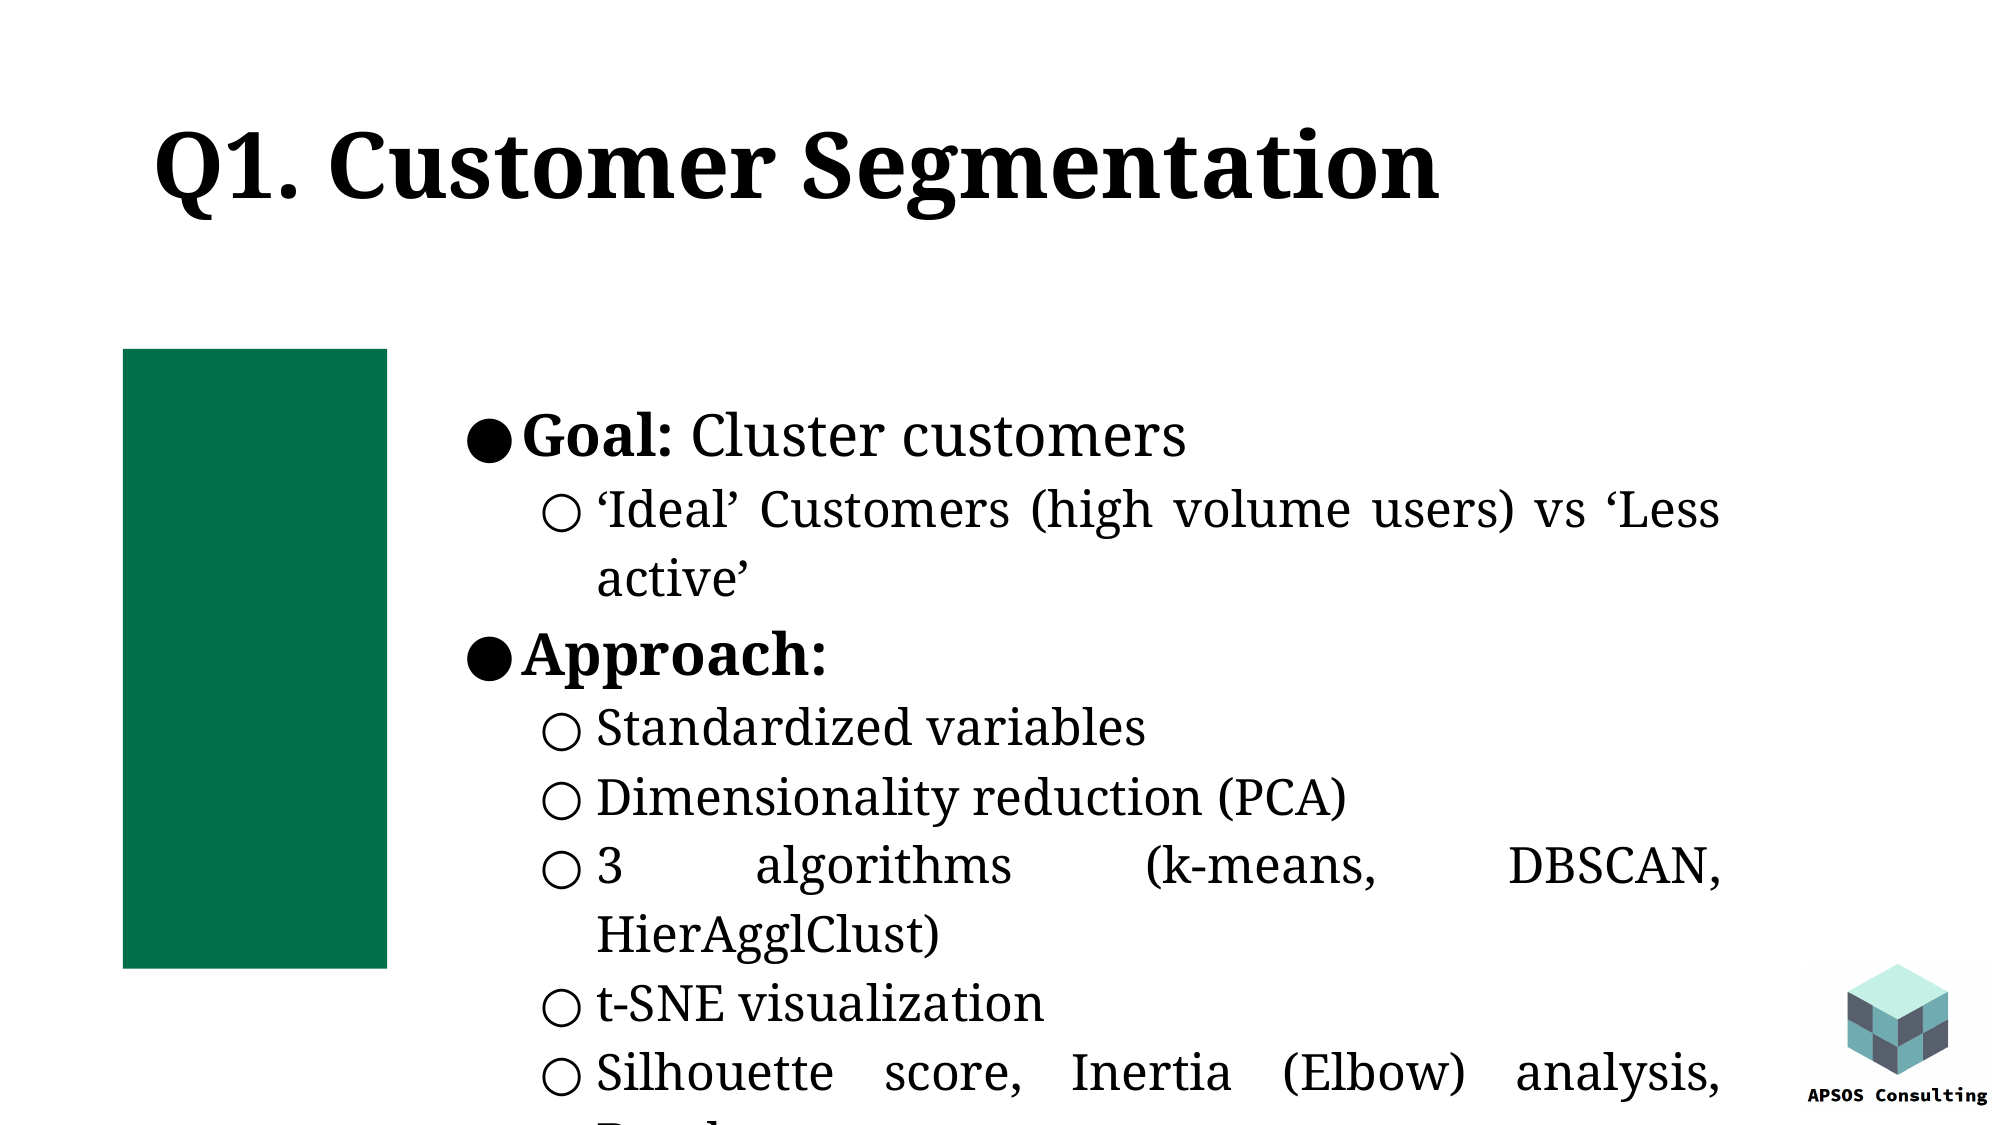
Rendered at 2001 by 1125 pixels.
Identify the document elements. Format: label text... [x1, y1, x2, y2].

text_box [122, 348, 388, 969]
picture [1802, 962, 1991, 1113]
title Q1. Customer Segmentation [137, 59, 1863, 278]
list Goal: Cluster customers ‘Ideal’ Customers (high volume users) vs ‘Less active’ Approach: Standardized variables Dimensionality reduction (PCA) 3 algorithms (k-means, DBSCAN, HierAgglClust) t-SNE visualization Silhouette score, Inertia (Elbow) analysis, Dendrogram [431, 330, 1737, 1012]
